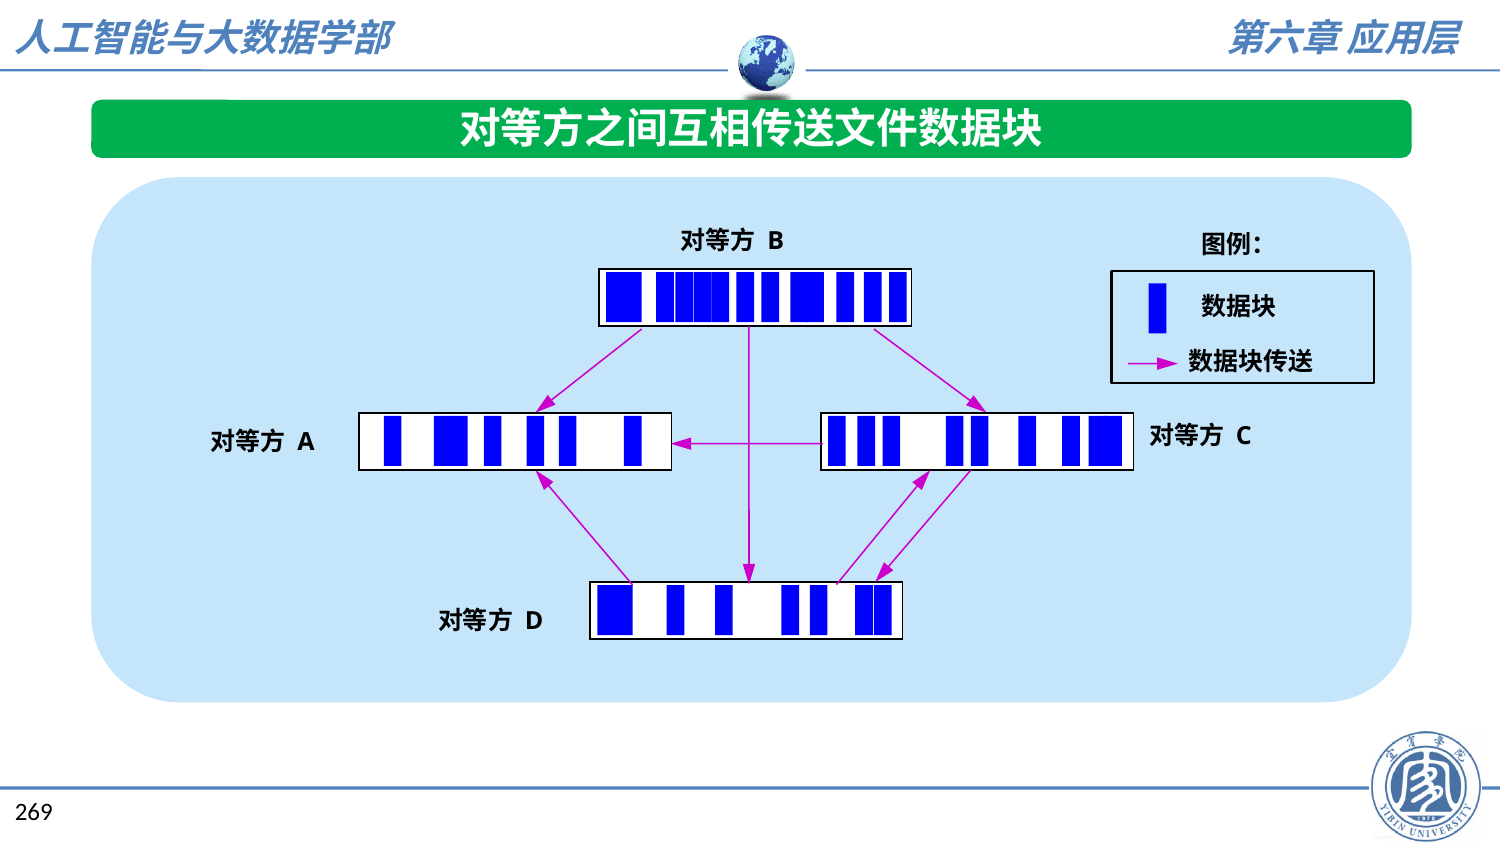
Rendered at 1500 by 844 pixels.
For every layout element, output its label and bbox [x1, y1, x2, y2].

picture [736, 33, 796, 94]
slide_number [0, 787, 350, 833]
text_box [91, 94, 1412, 160]
text_box [89, 175, 1414, 705]
